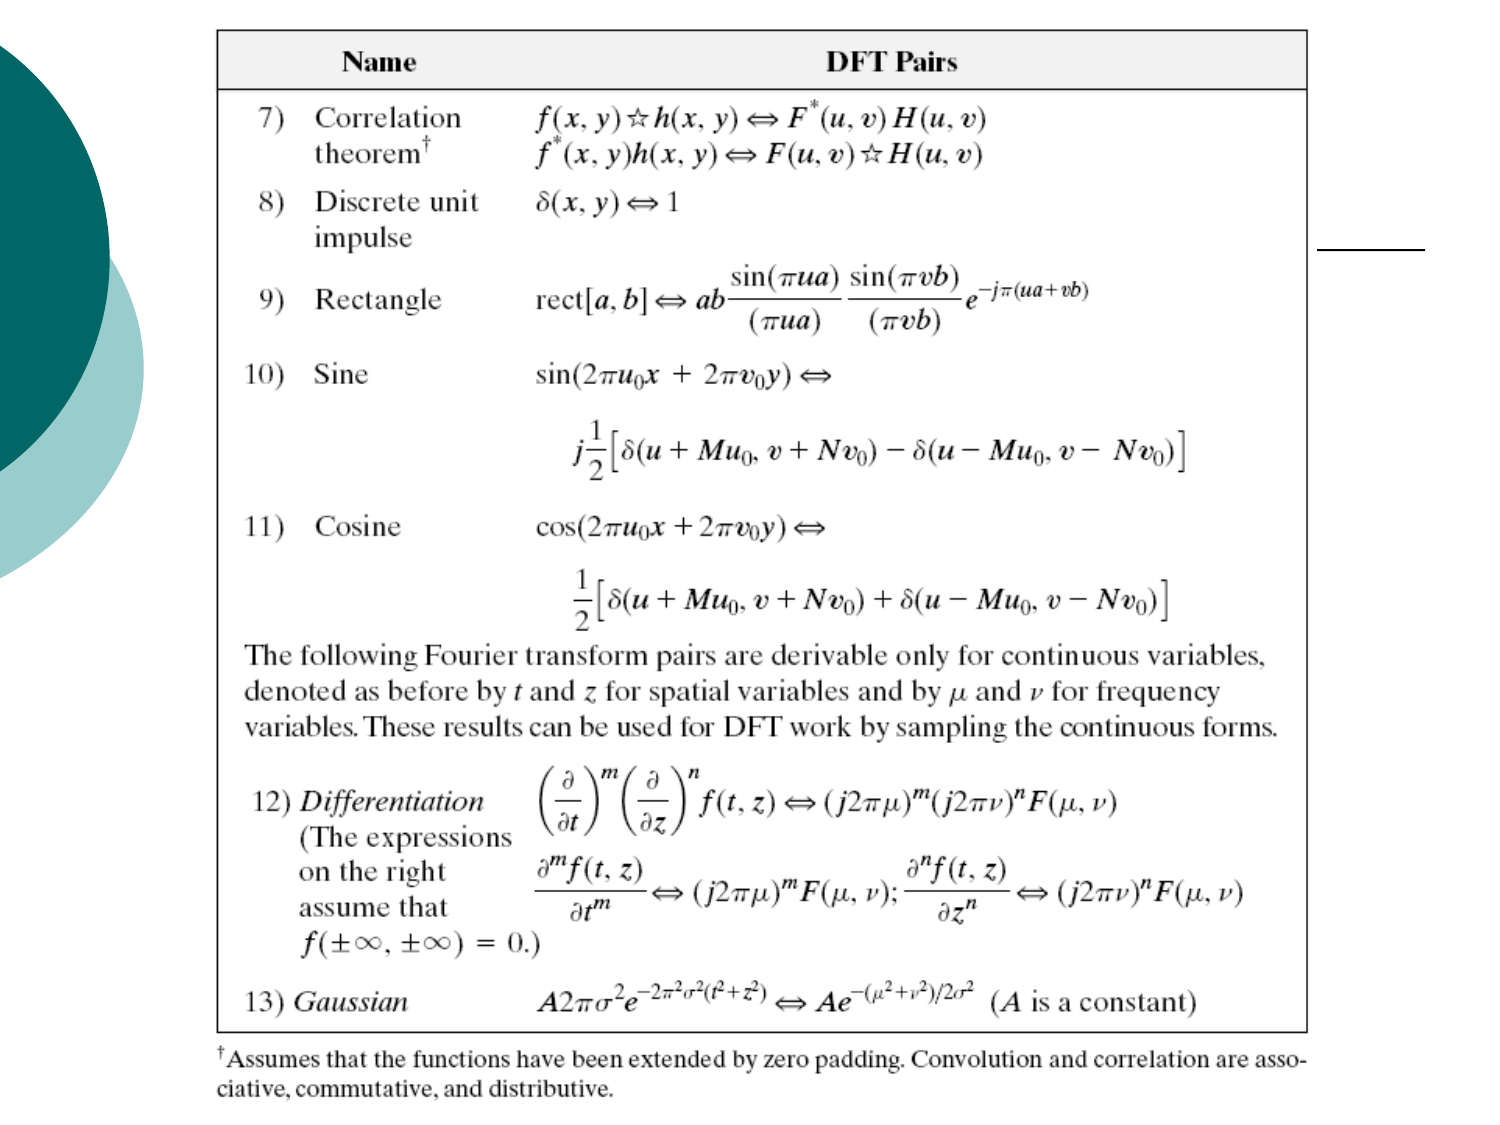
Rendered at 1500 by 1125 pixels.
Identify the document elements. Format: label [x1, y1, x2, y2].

picture [206, 22, 1317, 1106]
